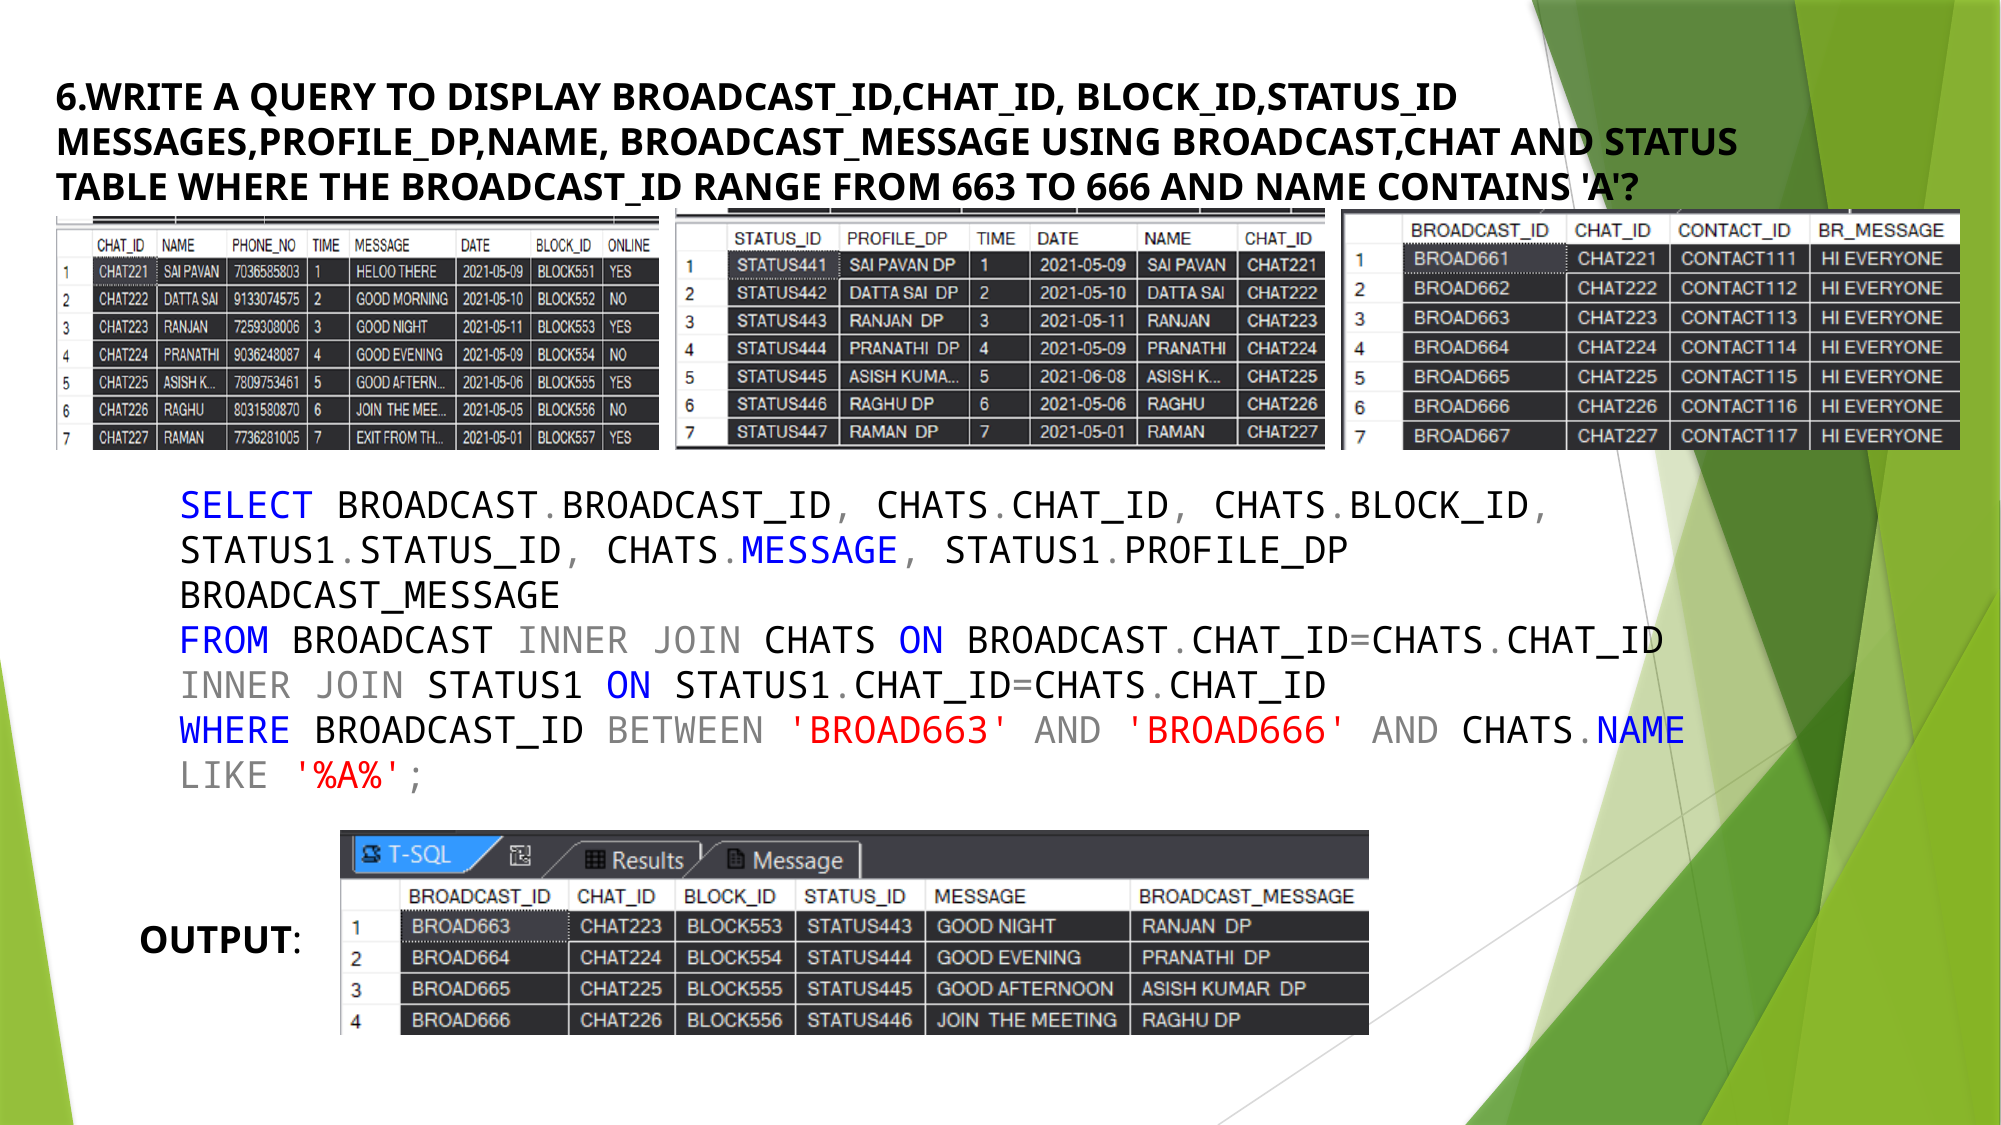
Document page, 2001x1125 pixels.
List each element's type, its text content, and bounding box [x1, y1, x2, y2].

text_box 6.WRITE A QUERY TO DISPLAY BROADCAST_ID,CHAT_ID, BLOCK_ID,STATUS_ID MESSAGES,PROFILE_DP,NAME, BROADCAST_MESSAGE USING BROADCAST,CHAT AND STATUS TABLE WHERE THE BROADCAST_ID RANGE FROM 663 TO 666 AND NAME CONTAINS 'A'? [40, 65, 1858, 216]
picture [56, 216, 659, 451]
picture [1341, 208, 1960, 451]
picture [340, 829, 1370, 1036]
picture [675, 208, 1325, 451]
text_box OUTPUT: [124, 908, 335, 968]
text_box SELECT BROADCAST.BROADCAST_ID, CHATS.CHAT_ID, CHATS.BLOCK_ID, STATUS1.STATUS_ID, CHATS.MESSAGE, STATUS1.PROFILE_DP BROADCAST_MESSAGE FROM BROADCAST INNER JOIN CHATS ON BROADCAST.CHAT_ID=CHATS.CHAT_ID INNER JOIN STATUS1 ON STATUS1.CHAT_ID=CHATS.CHAT_ID WHERE BROADCAST_ID BETWEEN 'BROAD663' AND 'BROAD666' AND CHATS.NAME LIKE '%A%'; [164, 473, 1720, 804]
